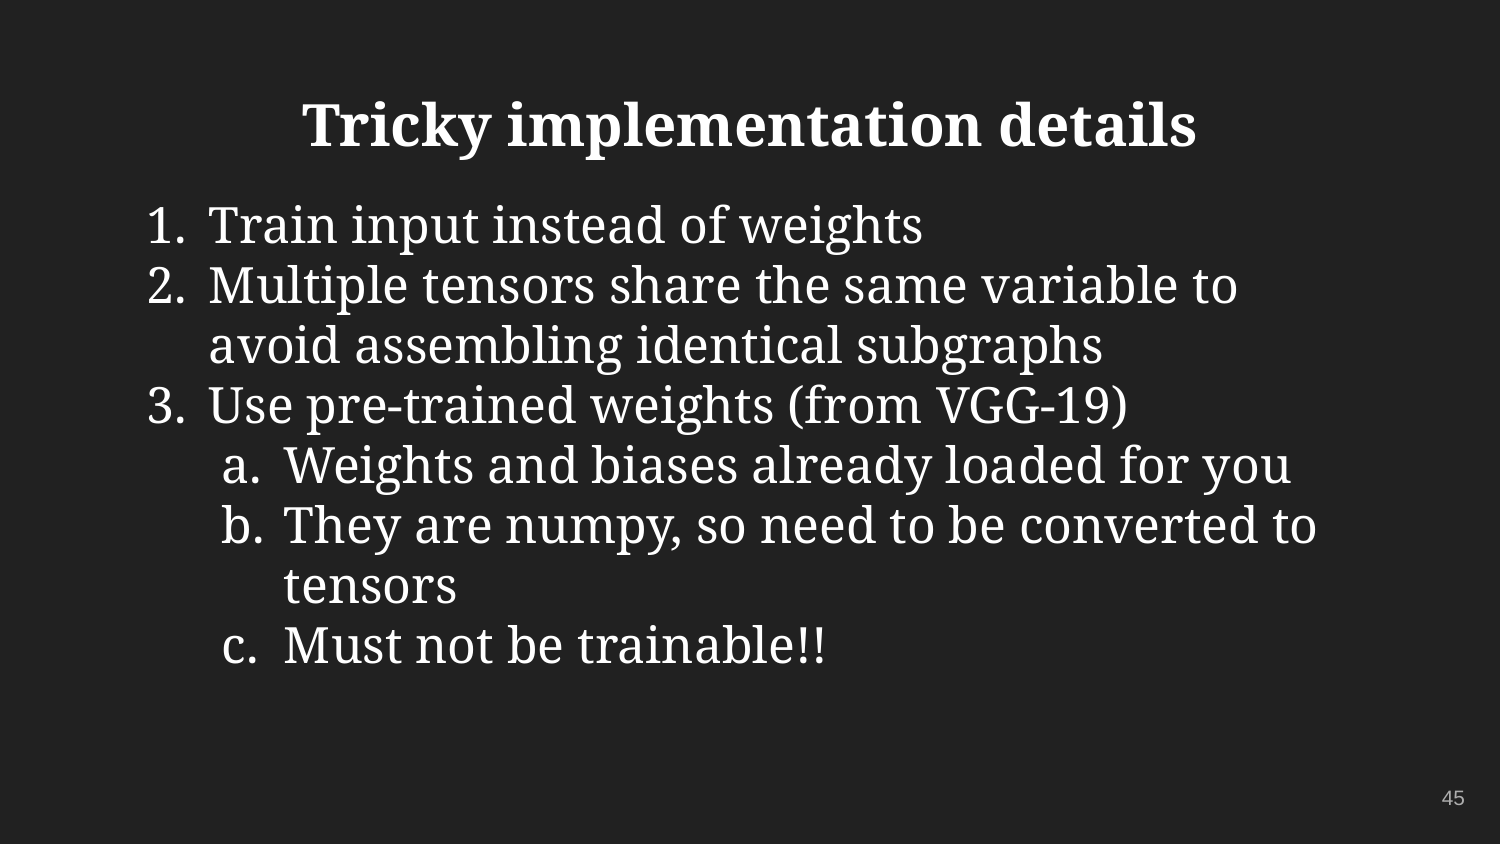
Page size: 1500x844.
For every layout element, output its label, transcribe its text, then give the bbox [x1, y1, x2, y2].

title Tricky implementation details [51, 72, 1449, 167]
text_box Train input instead of weights Multiple tensors share the same variable to avoid assembling identical subgraphs Use pre-trained weights (from VGG-19) Weights and biases already loaded for you They are numpy, so need to be converted to tensors Must not be trainable!! [118, 178, 1382, 822]
slide_number ‹#› [1389, 764, 1480, 830]
